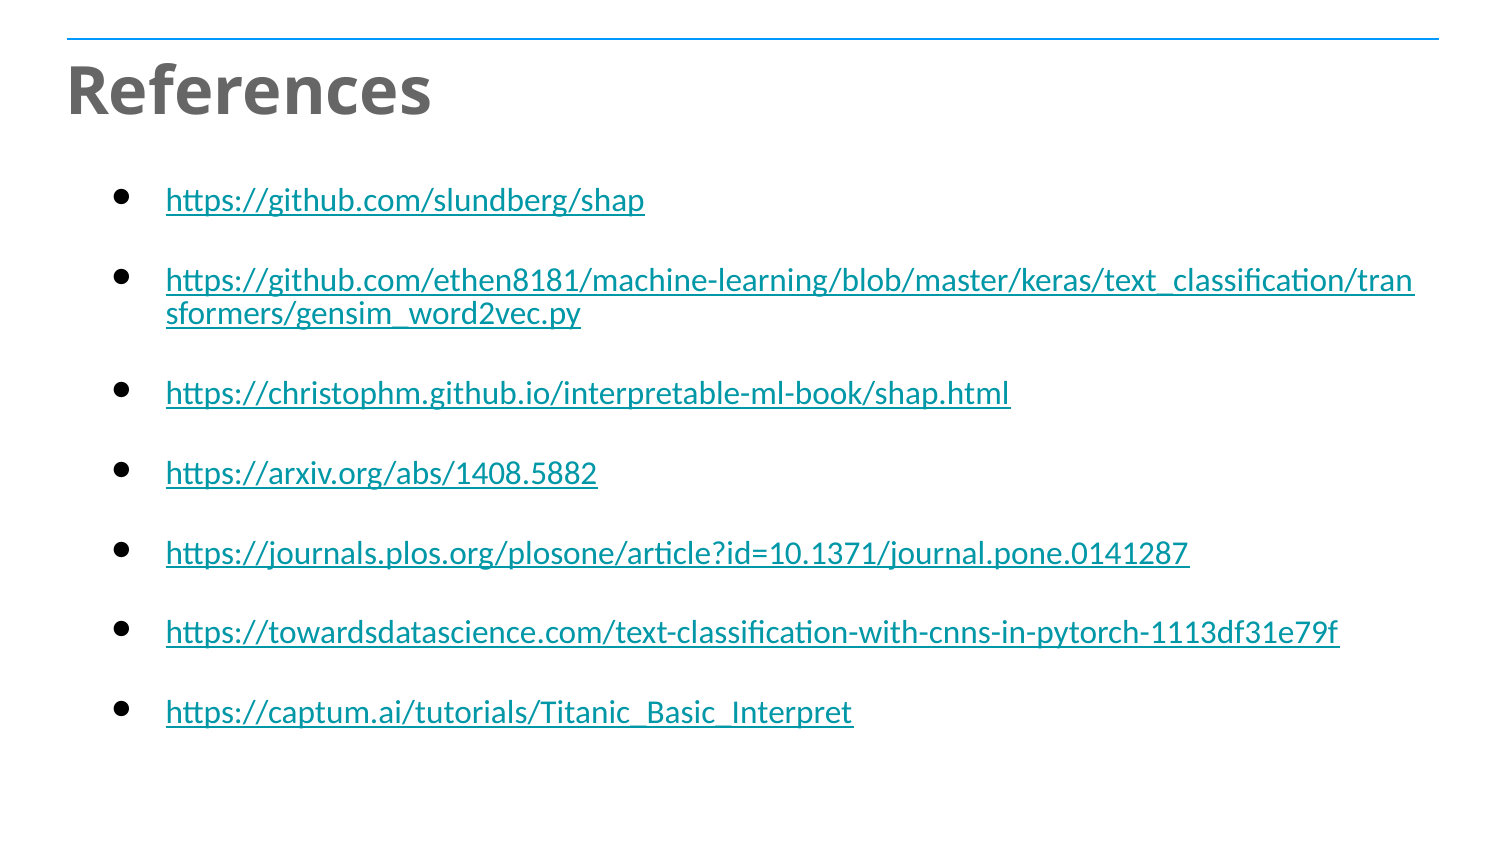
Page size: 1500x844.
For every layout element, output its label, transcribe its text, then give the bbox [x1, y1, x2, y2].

text_box https://github.com/slundberg/shap https://github.com/ethen8181/machine-learning/blob/master/keras/text_classification/transformers/gensim_word2vec.py https://christophm.github.io/interpretable-ml-book/shap.html https://arxiv.org/abs/1408.5882 https://journals.plos.org/plosone/article?id=10.1371/journal.pone.0141287 https://towardsdatascience.com/text-classification-with-cnns-in-pytorch-1113df31e79f https://captum.ai/tutorials/Titanic_Basic_Interpret [75, 163, 1439, 784]
title References [49, 40, 1439, 116]
